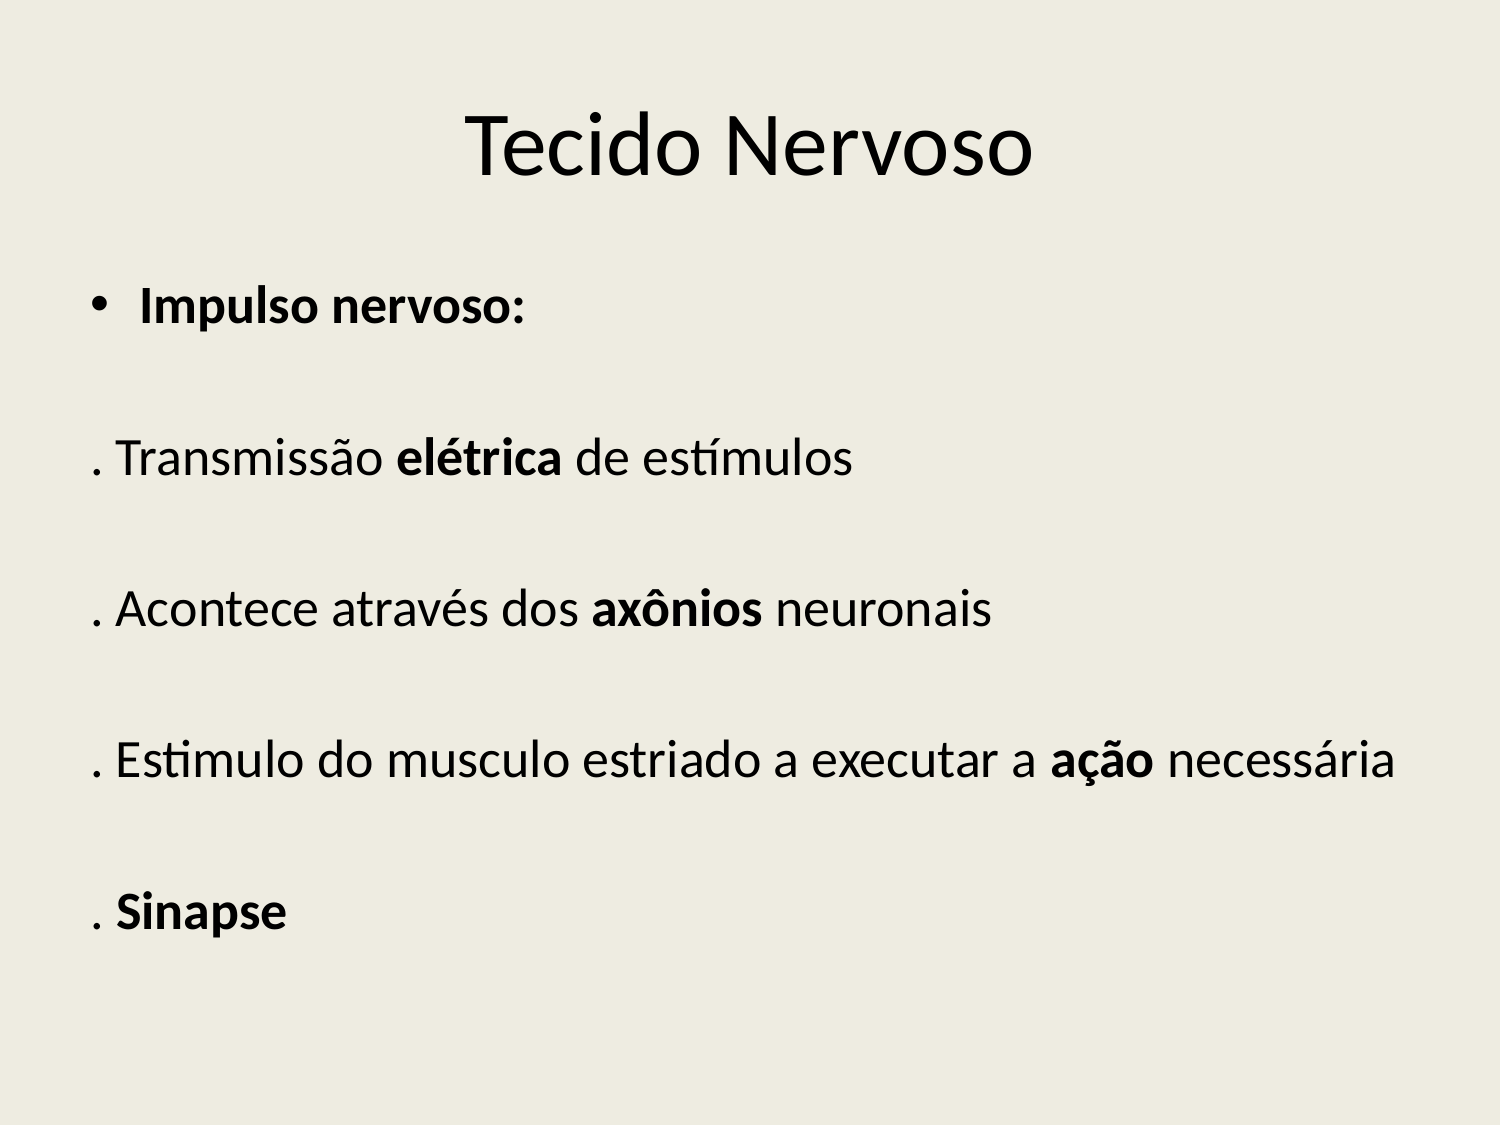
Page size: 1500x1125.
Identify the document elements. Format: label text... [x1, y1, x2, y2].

list Impulso nervoso: . Transmissão elétrica de estímulos . Acontece através dos axônios neuronais . Estimulo do musculo estriado a executar a ação necessária . Sinapse [75, 262, 1425, 1005]
title Tecido Nervoso [75, 45, 1425, 233]
